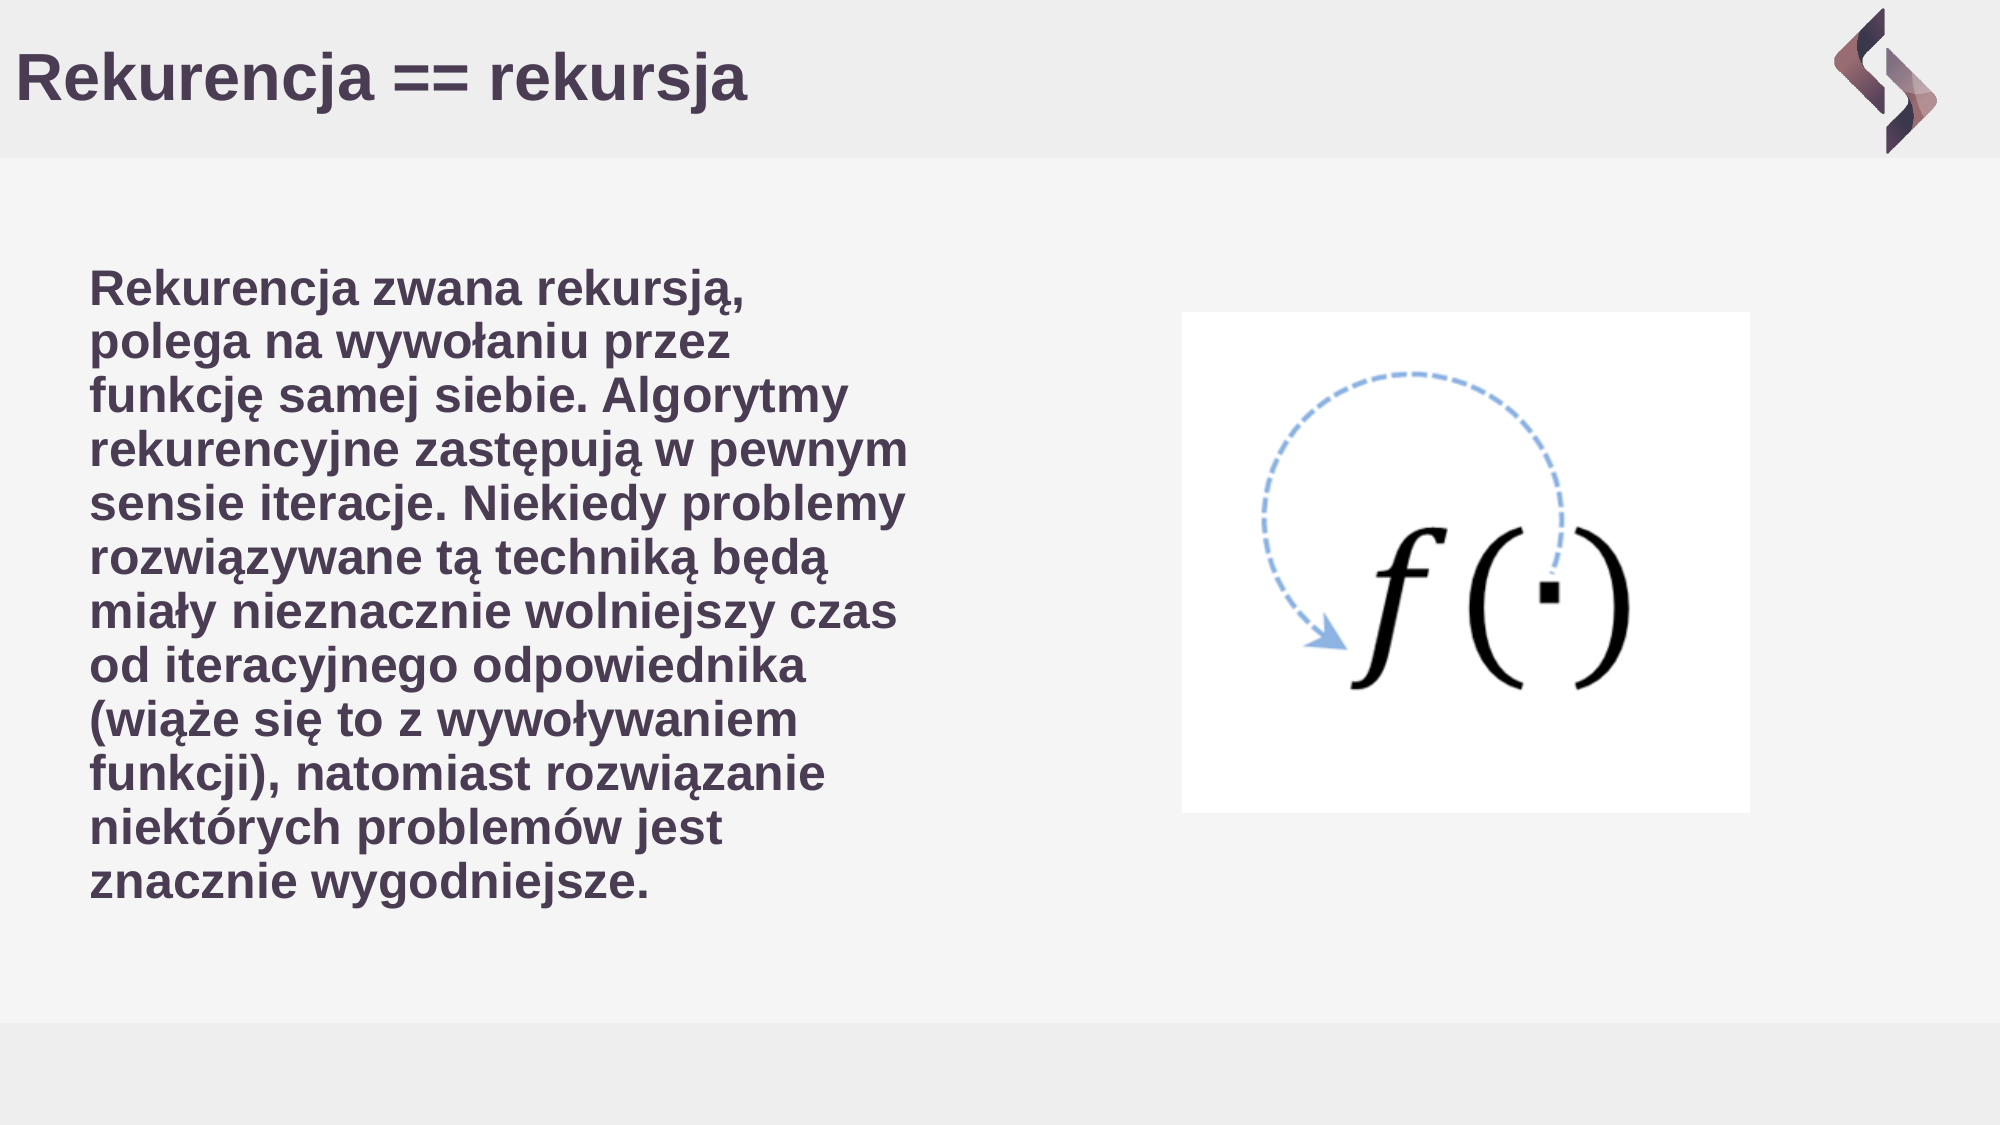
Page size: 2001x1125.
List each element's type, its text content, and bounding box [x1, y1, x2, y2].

picture [1787, 0, 2001, 166]
title Rekurencja == rekursja [0, 0, 1788, 158]
title Rekurencja zwana rekursją, polega na wywołaniu przez funkcję samej siebie. Algorytmy rekurencyjne zastępują w pewnym sensie iteracje. Niekiedy problemy rozwiązywane tą techniką będą miały nieznacznie wolniejszy czas od iteracyjnego odpowiednika (wiąże się to z wywoływaniem funkcji), natomiast rozwiązanie niektórych problemów jest znacznie wygodniejsze. [74, 246, 935, 925]
picture [1181, 312, 1750, 813]
